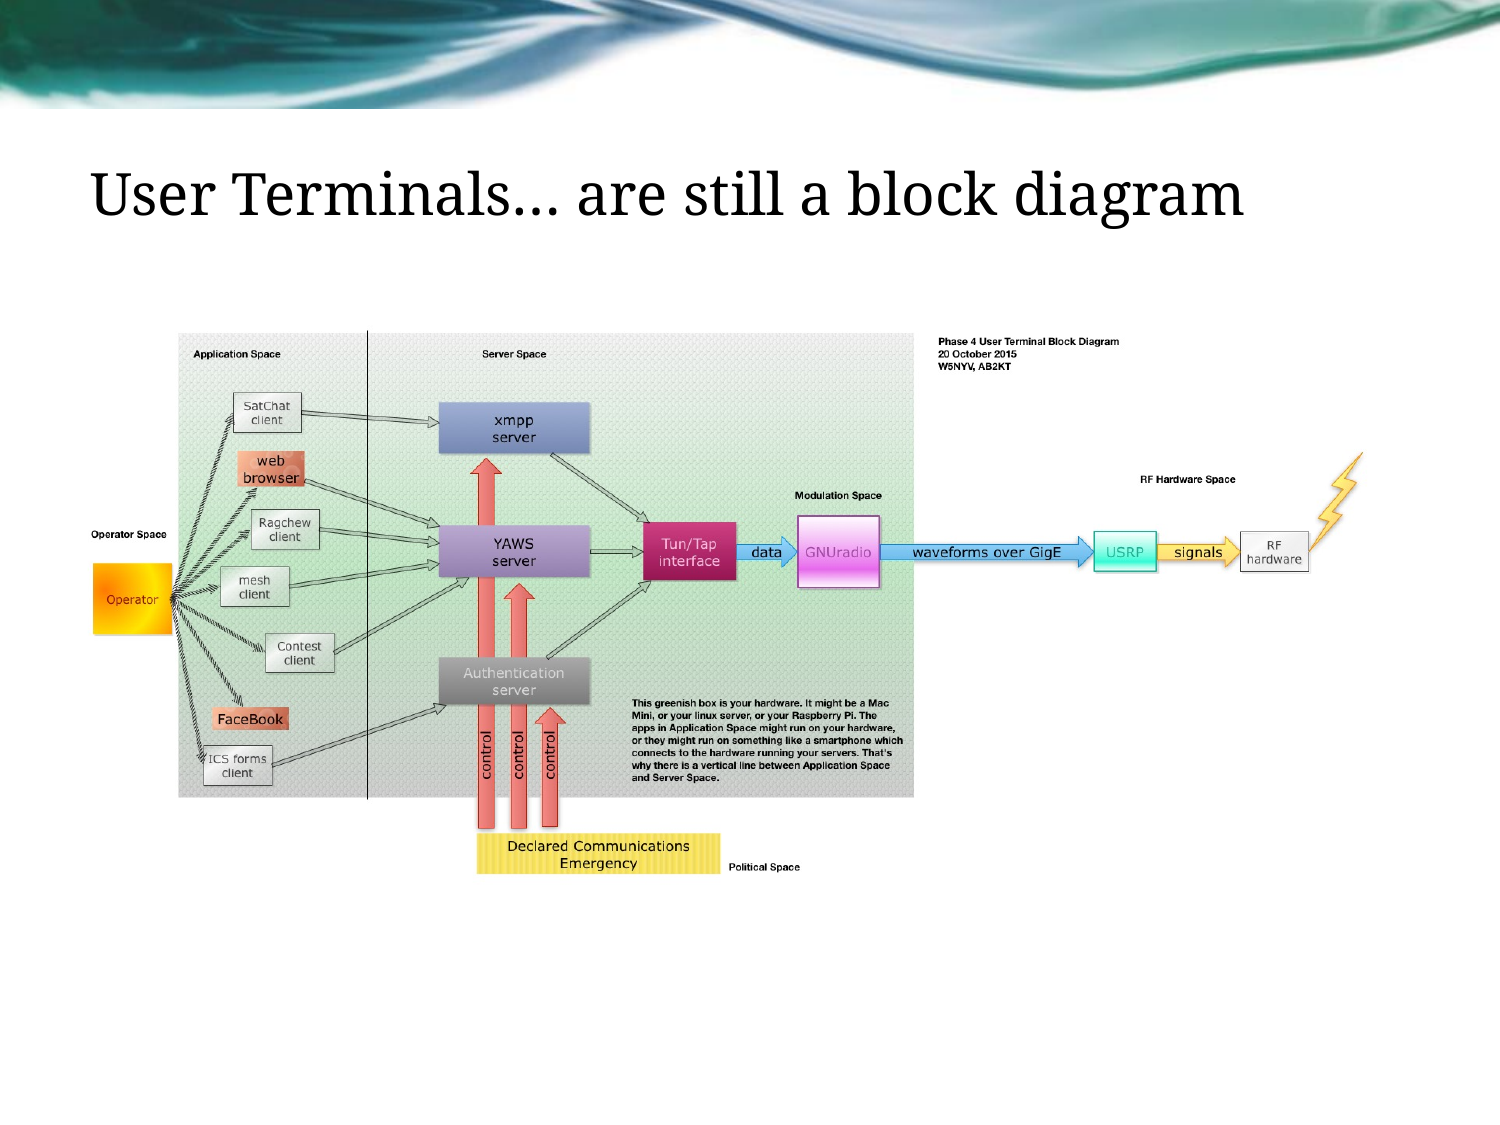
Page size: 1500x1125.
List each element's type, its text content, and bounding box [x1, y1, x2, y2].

picture [0, 0, 1500, 109]
picture [74, 312, 1396, 888]
title User Terminals… are still a block diagram [75, 149, 1425, 300]
